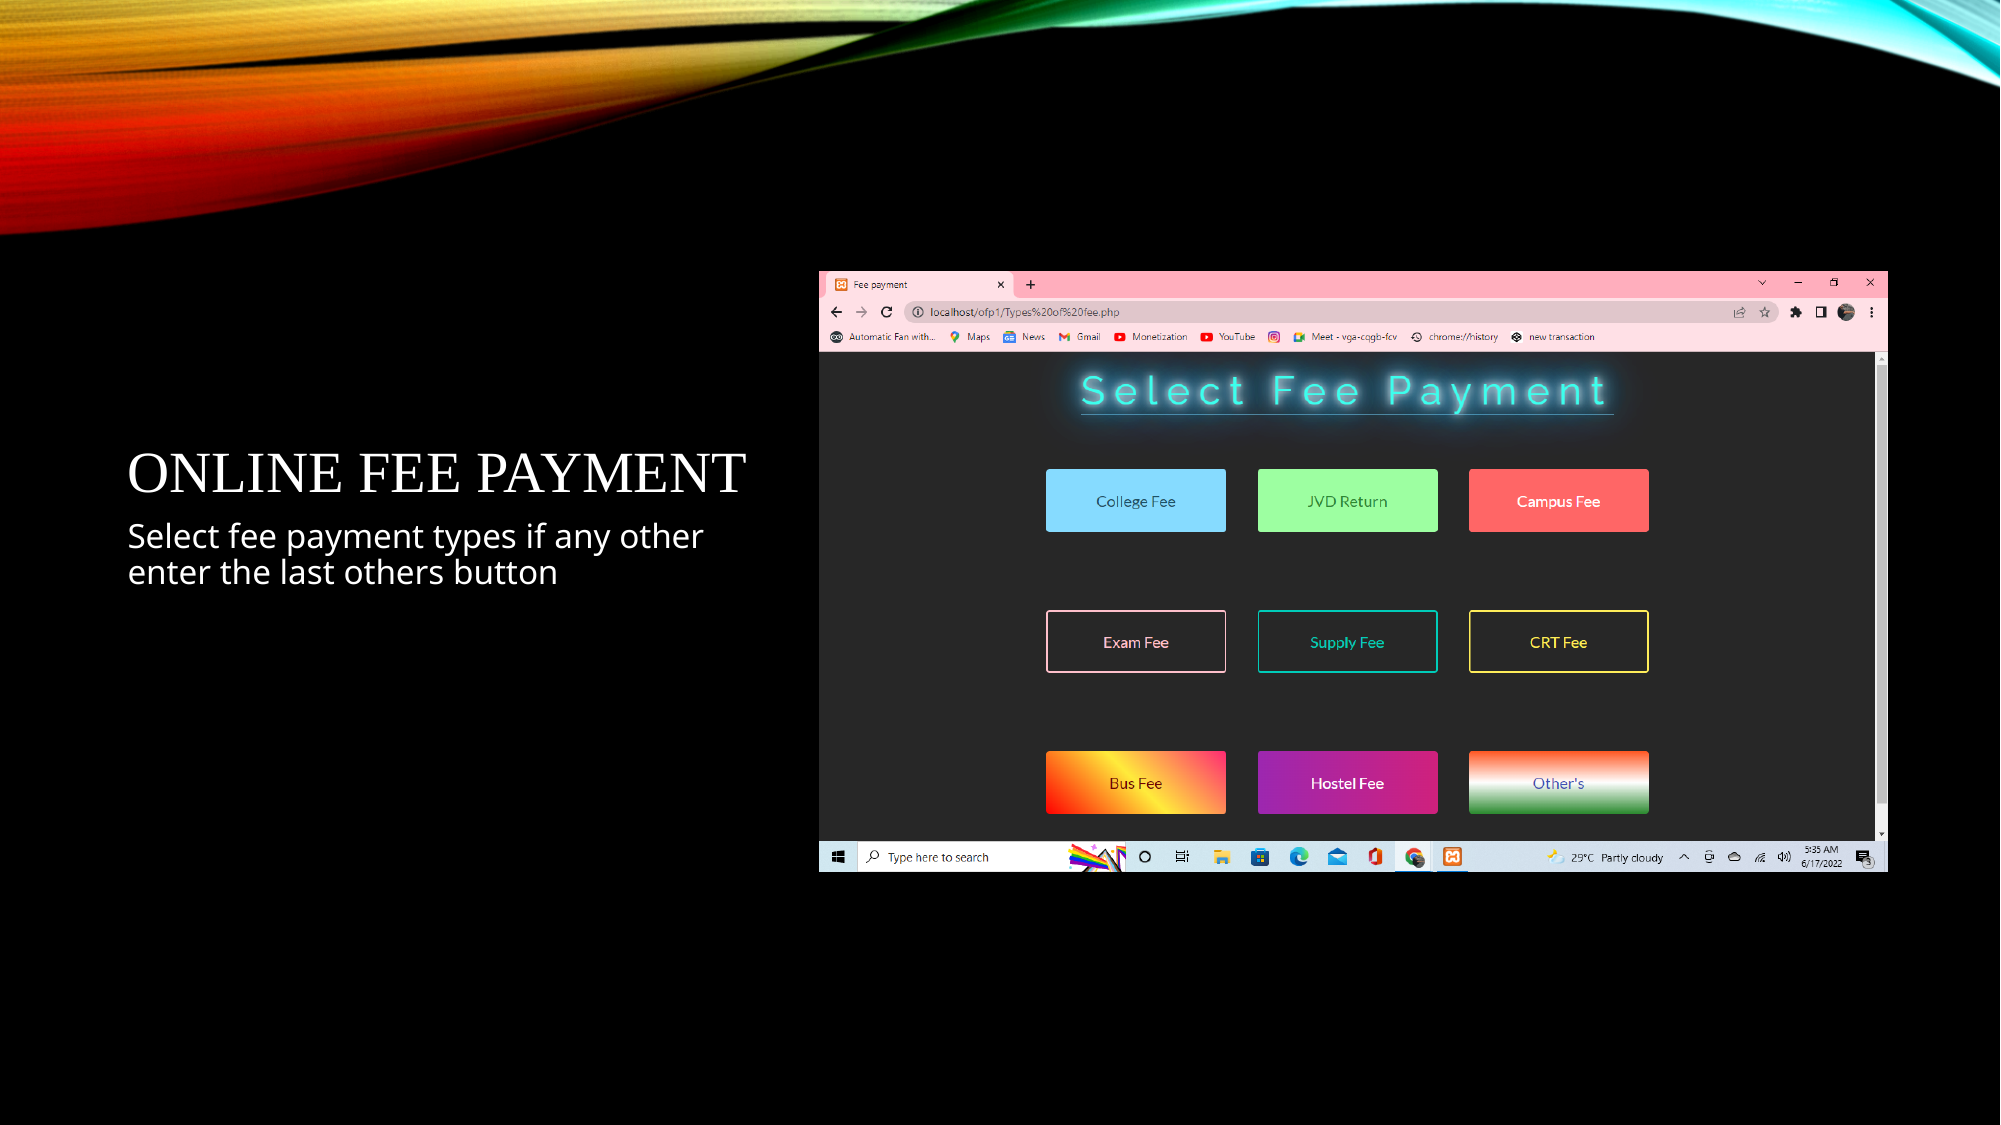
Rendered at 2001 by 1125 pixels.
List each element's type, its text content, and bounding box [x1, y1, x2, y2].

picture [0, 0, 2000, 237]
list Select fee payment types if any other enter the last others button [112, 512, 788, 1021]
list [819, 270, 1888, 872]
title ONLINE FEE PAYMENT [112, 249, 788, 512]
